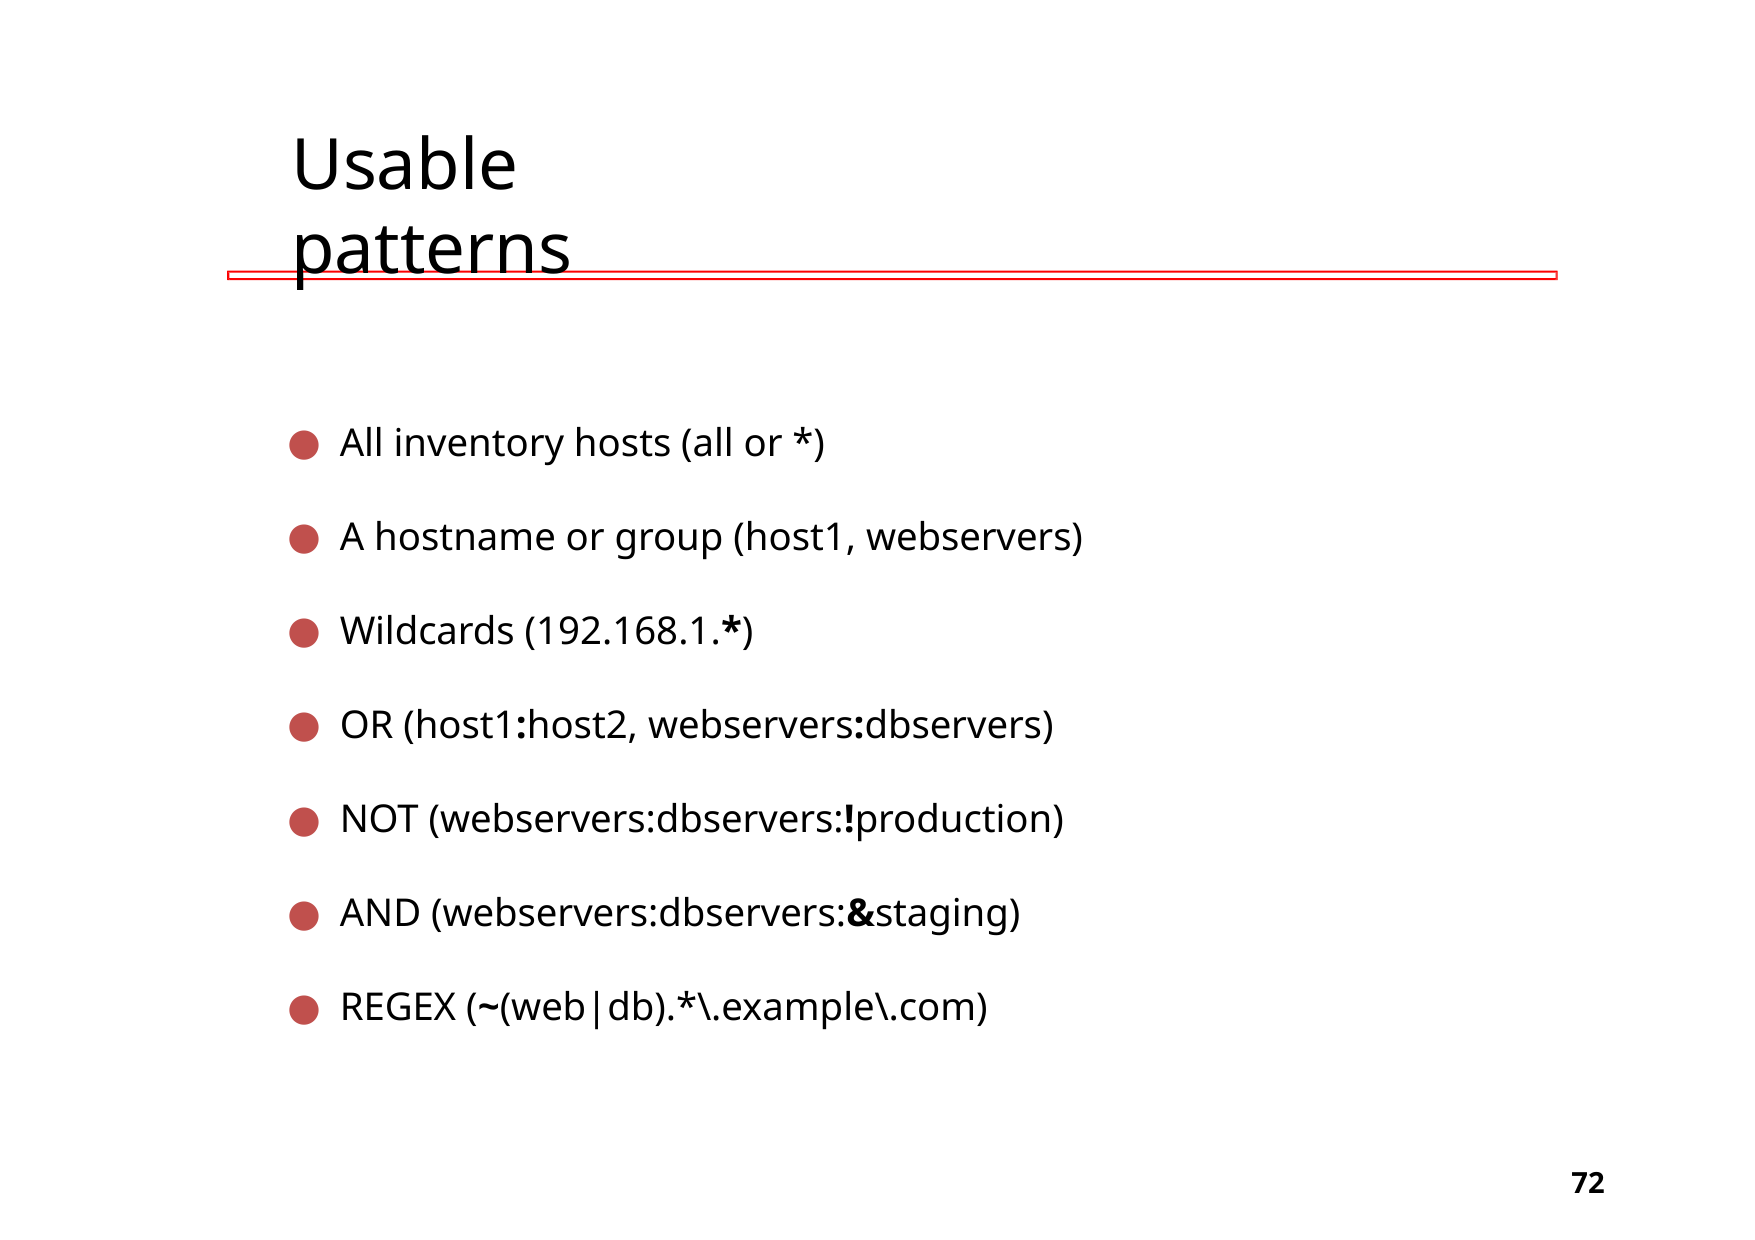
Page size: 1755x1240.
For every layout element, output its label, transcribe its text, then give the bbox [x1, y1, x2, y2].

slide_number ‹#› [1567, 1164, 1715, 1240]
text_box All inventory hosts (all or *) A hostname or group (host1, webservers) Wildcards (192.168.1.*) OR (host1:host2, webservers:dbservers) NOT (webservers:dbservers:!production) AND (webservers:dbservers:&staging) REGEX (~(web|db).*\.example\.com) [189, 363, 1524, 1029]
title Usable patterns [289, 97, 809, 307]
